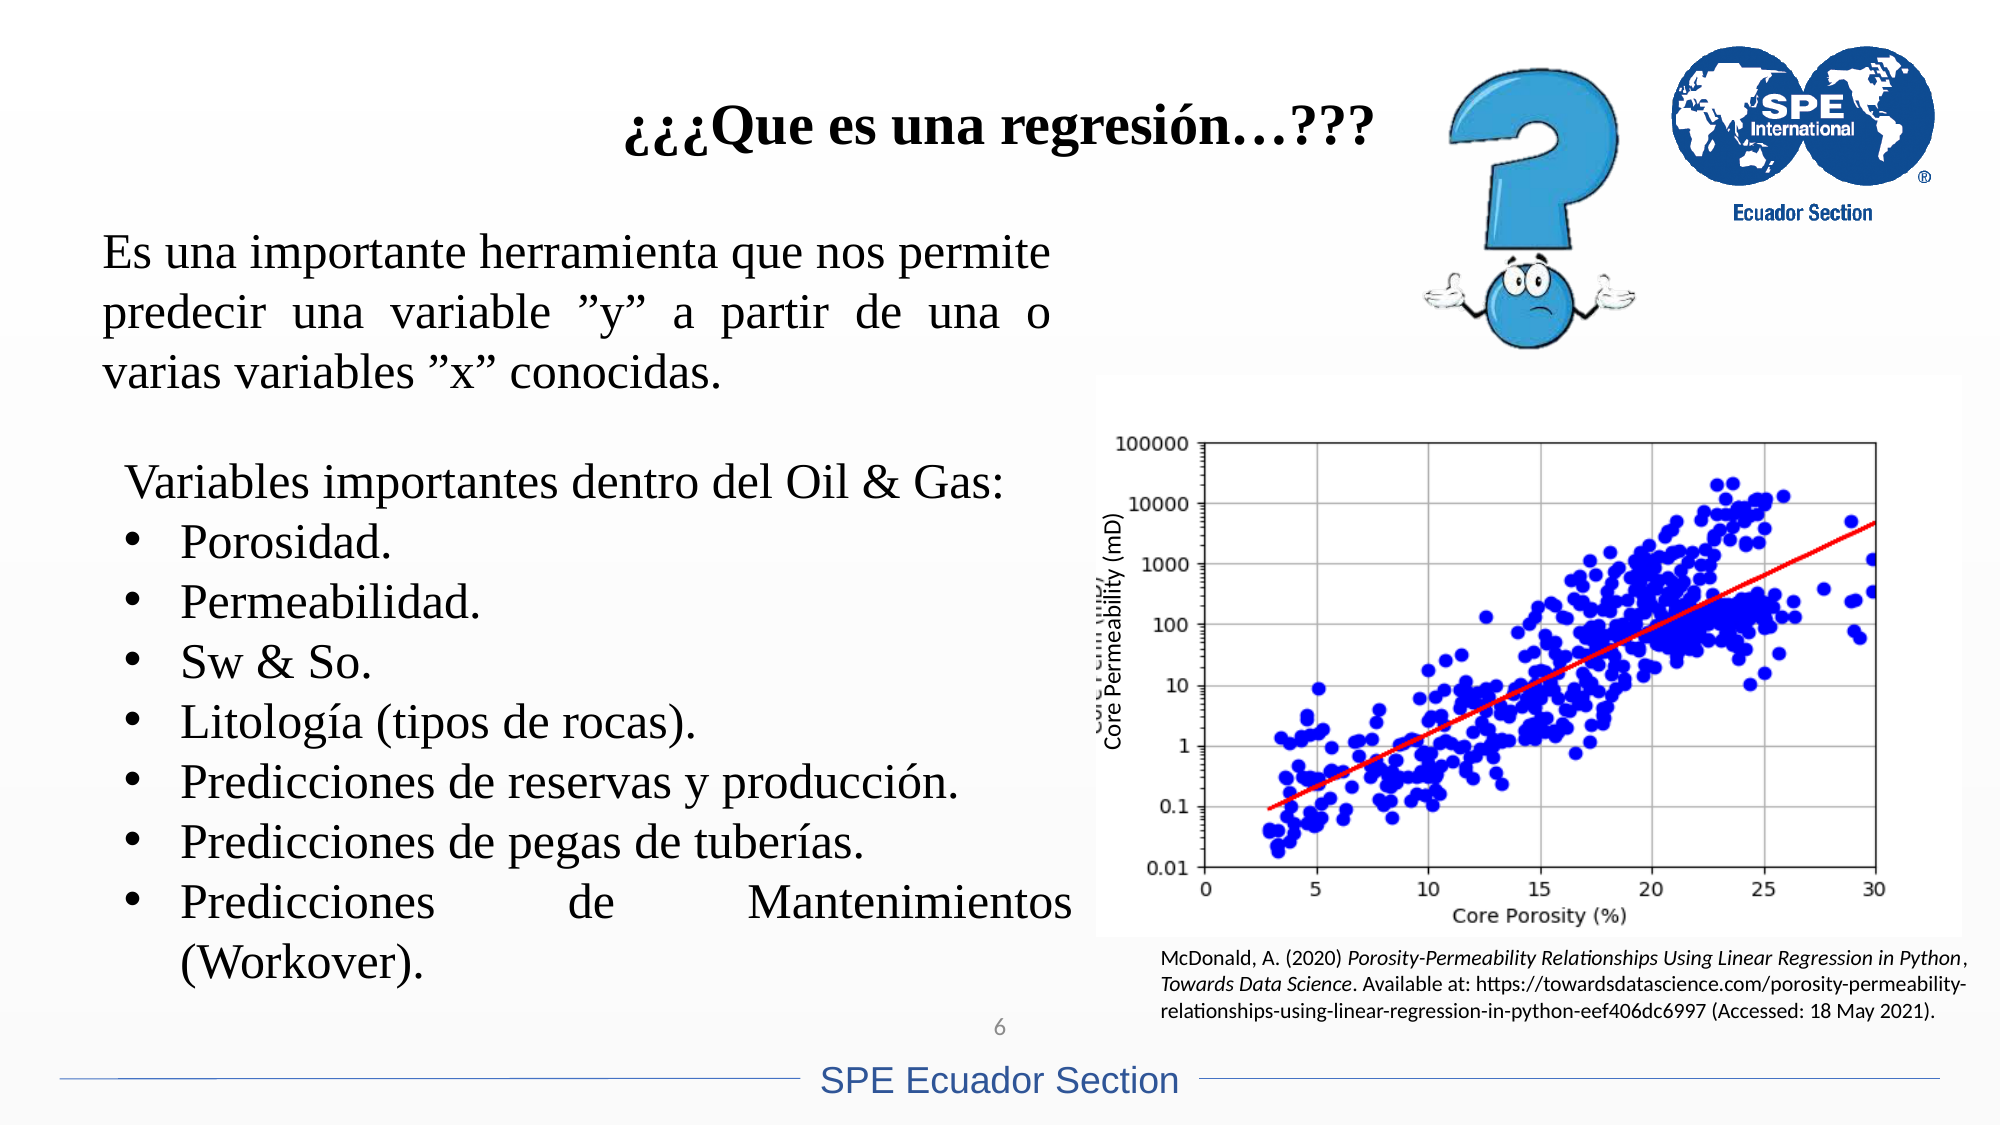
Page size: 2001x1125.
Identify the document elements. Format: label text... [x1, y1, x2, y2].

text_box ¿¿¿Que es una regresión…??? [565, 79, 1418, 165]
text_box SPE Ecuador Section [1089, 1056, 1200, 1109]
picture [1418, 58, 1641, 364]
text_box McDonald, A. (2020) Porosity-Permeability Relationships Using Linear Regression in Python, Towards Data Science. Available at: https://towardsdatascience.com/porosity-permeability-relationships-using-linear-regression-in-python-eef406dc6997 (Accessed: 18 May 2021). [1145, 936, 1994, 1030]
slide_number 6 [774, 995, 1225, 1056]
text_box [1088, 375, 1962, 937]
text_box Es una importante herramienta que nos permite predecir una variable ”y” a partir de una o varias variables ”x” conocidas. [87, 210, 1067, 406]
picture [1648, 26, 1956, 233]
text_box Variables importantes dentro del Oil & Gas: Porosidad. Permeabilidad. Sw & So. Litología (tipos de rocas). Predicciones de reservas y producción. Predicciones de pegas de tuberías. Predicciones de Mantenimientos (Workover). [109, 441, 1089, 1116]
